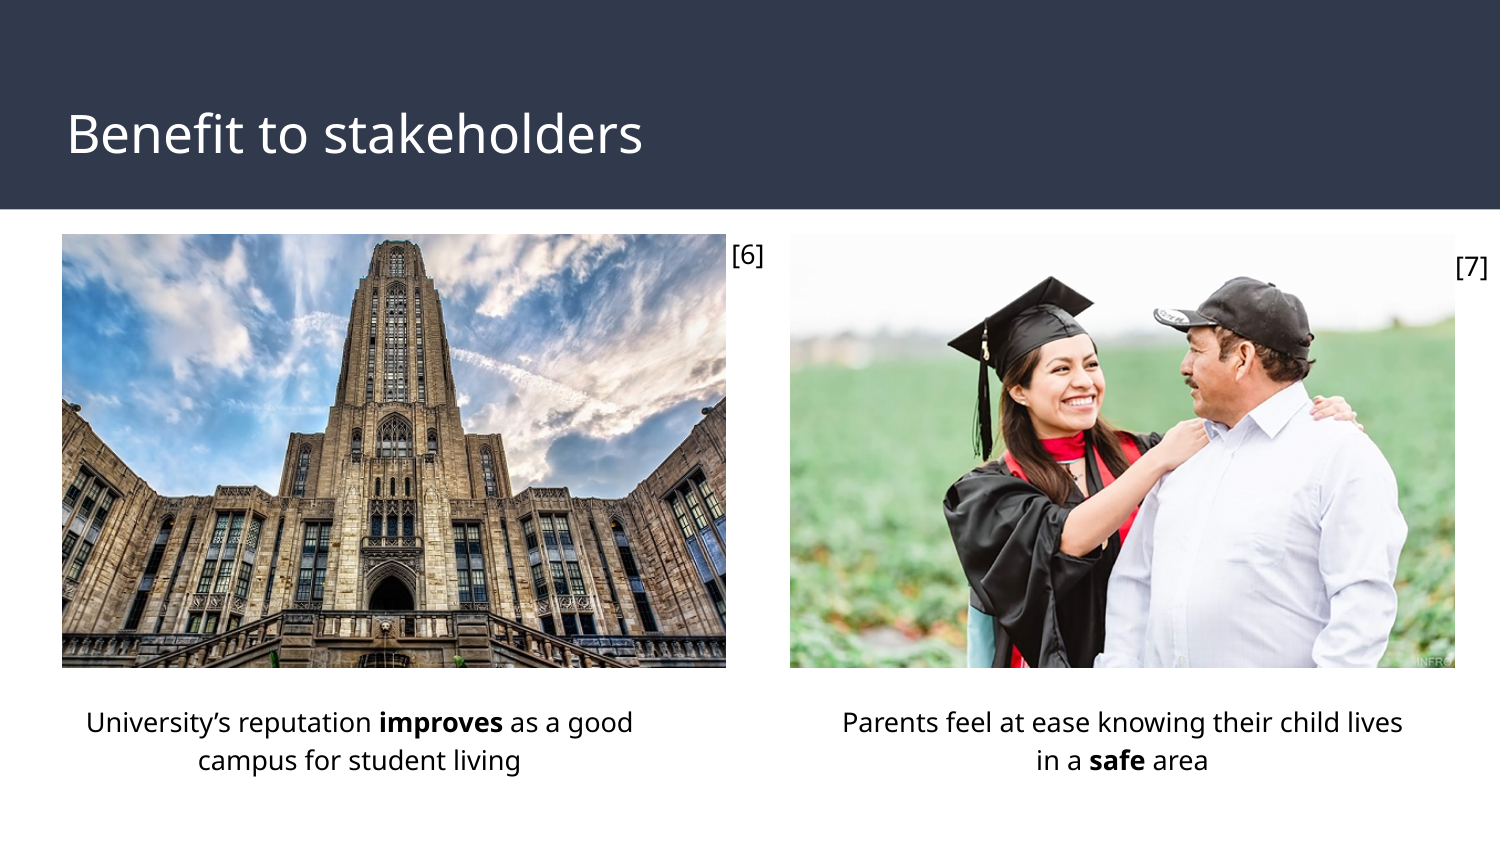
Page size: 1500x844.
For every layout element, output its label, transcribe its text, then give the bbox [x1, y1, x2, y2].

text_box [7] [1457, 234, 1500, 283]
text_box Parents feel at ease knowing their child lives in a safe area [825, 680, 1420, 828]
text_box [6] [716, 222, 784, 294]
picture [790, 233, 1455, 668]
title Benefit to stakeholders [51, 82, 1449, 185]
text_box University’s reputation improves as a good campus for student living [62, 676, 657, 842]
picture [61, 233, 726, 668]
